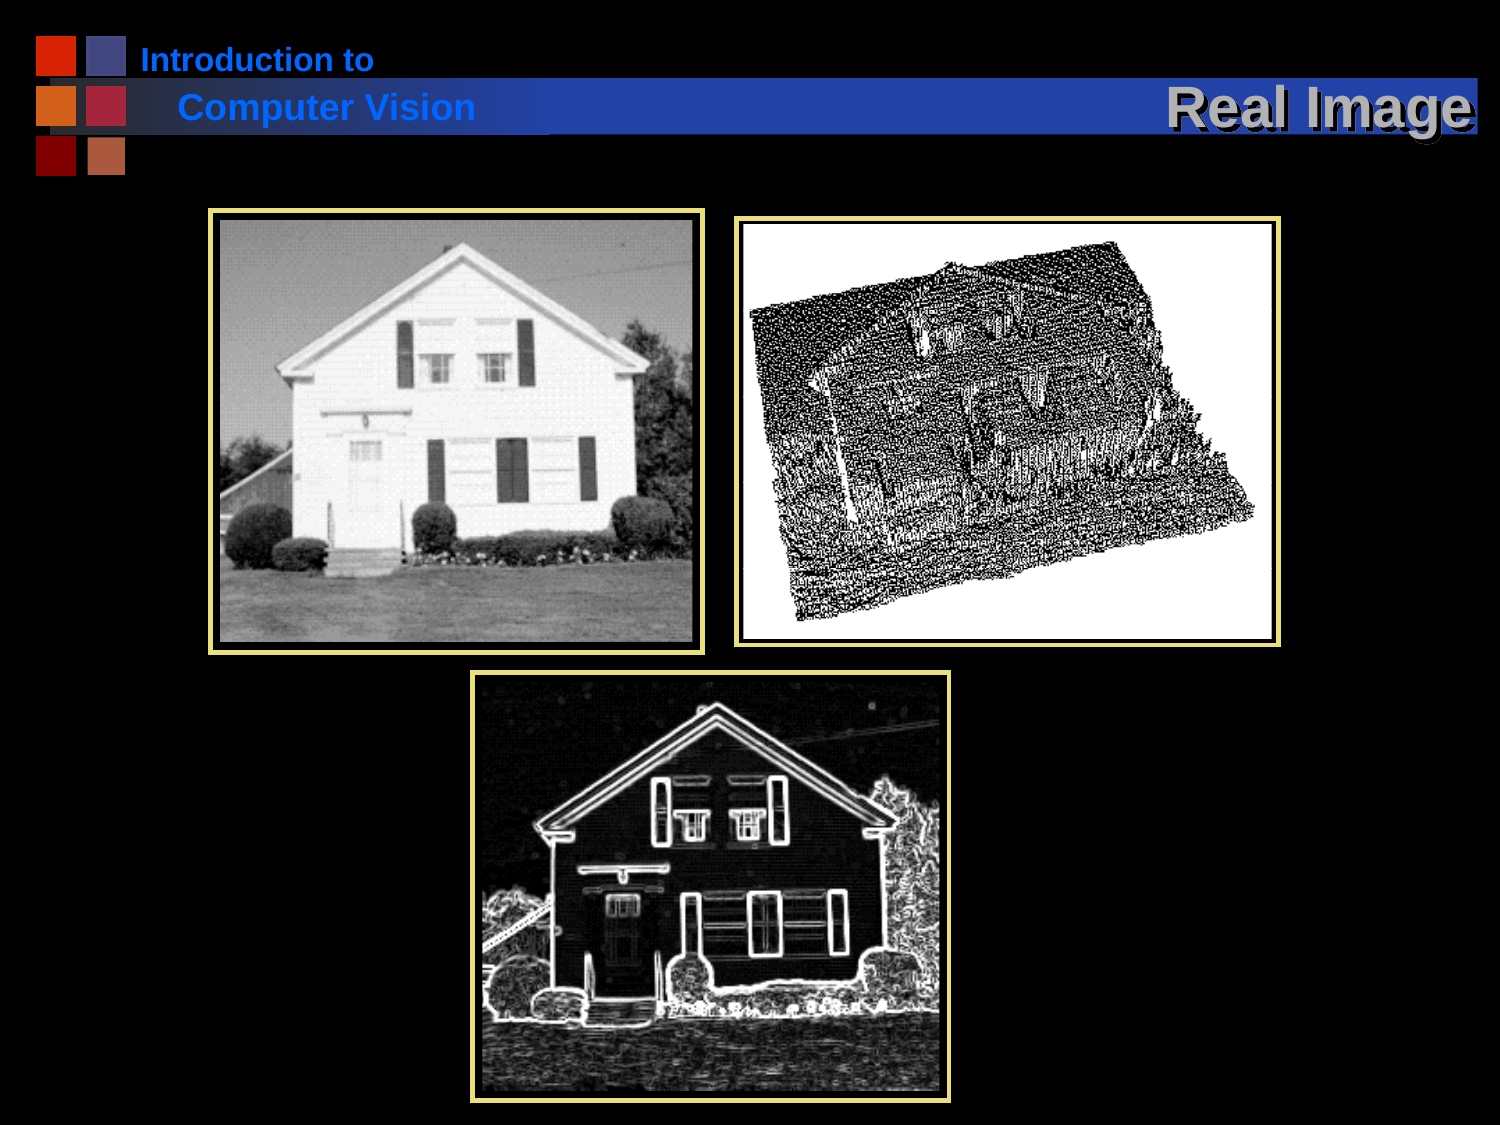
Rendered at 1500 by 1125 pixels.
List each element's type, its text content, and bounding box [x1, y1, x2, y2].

picture [738, 220, 1277, 643]
picture [474, 674, 947, 1099]
title Real Image [1136, 46, 1500, 148]
picture [212, 212, 701, 651]
